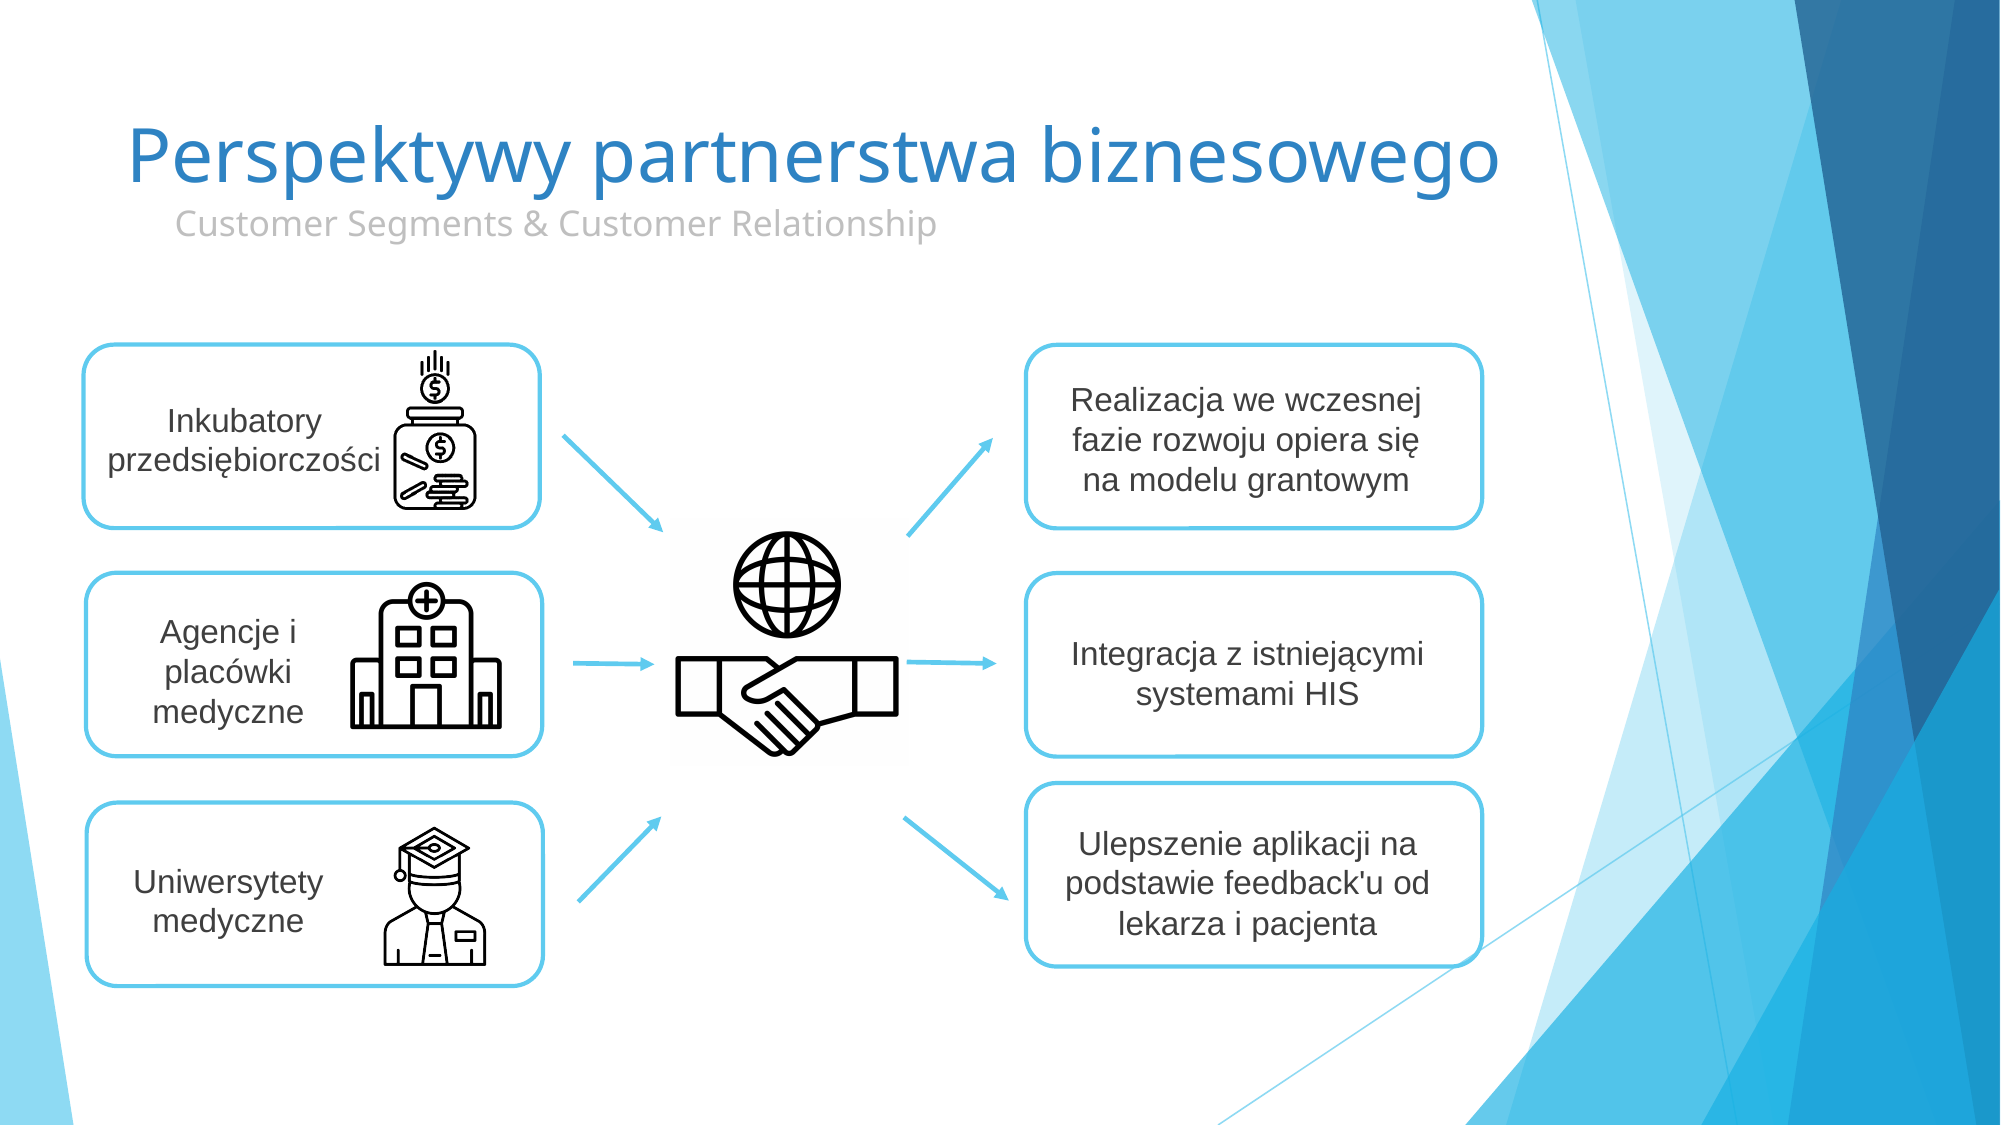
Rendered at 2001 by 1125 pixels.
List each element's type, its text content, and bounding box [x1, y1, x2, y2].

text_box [1025, 782, 1483, 967]
text_box Uniwersytety medyczne [101, 852, 356, 948]
picture [389, 345, 480, 512]
text_box [83, 570, 320, 759]
title Perspektywy partnerstwa biznesowego [111, 99, 1522, 317]
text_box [578, 816, 662, 903]
text_box [81, 342, 542, 531]
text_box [1025, 344, 1483, 529]
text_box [1025, 572, 1483, 757]
text_box [531, 577, 545, 752]
picture [670, 518, 909, 766]
text_box Agencje i placówki medyczne [101, 603, 319, 738]
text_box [907, 437, 994, 537]
text_box [84, 800, 546, 989]
text_box Customer Segments & Customer Relationship [122, 193, 1003, 268]
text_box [562, 434, 664, 533]
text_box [903, 817, 1009, 901]
text_box Inkubatory przedsiębiorczości [86, 391, 384, 487]
picture [379, 821, 489, 968]
picture [324, 553, 527, 757]
